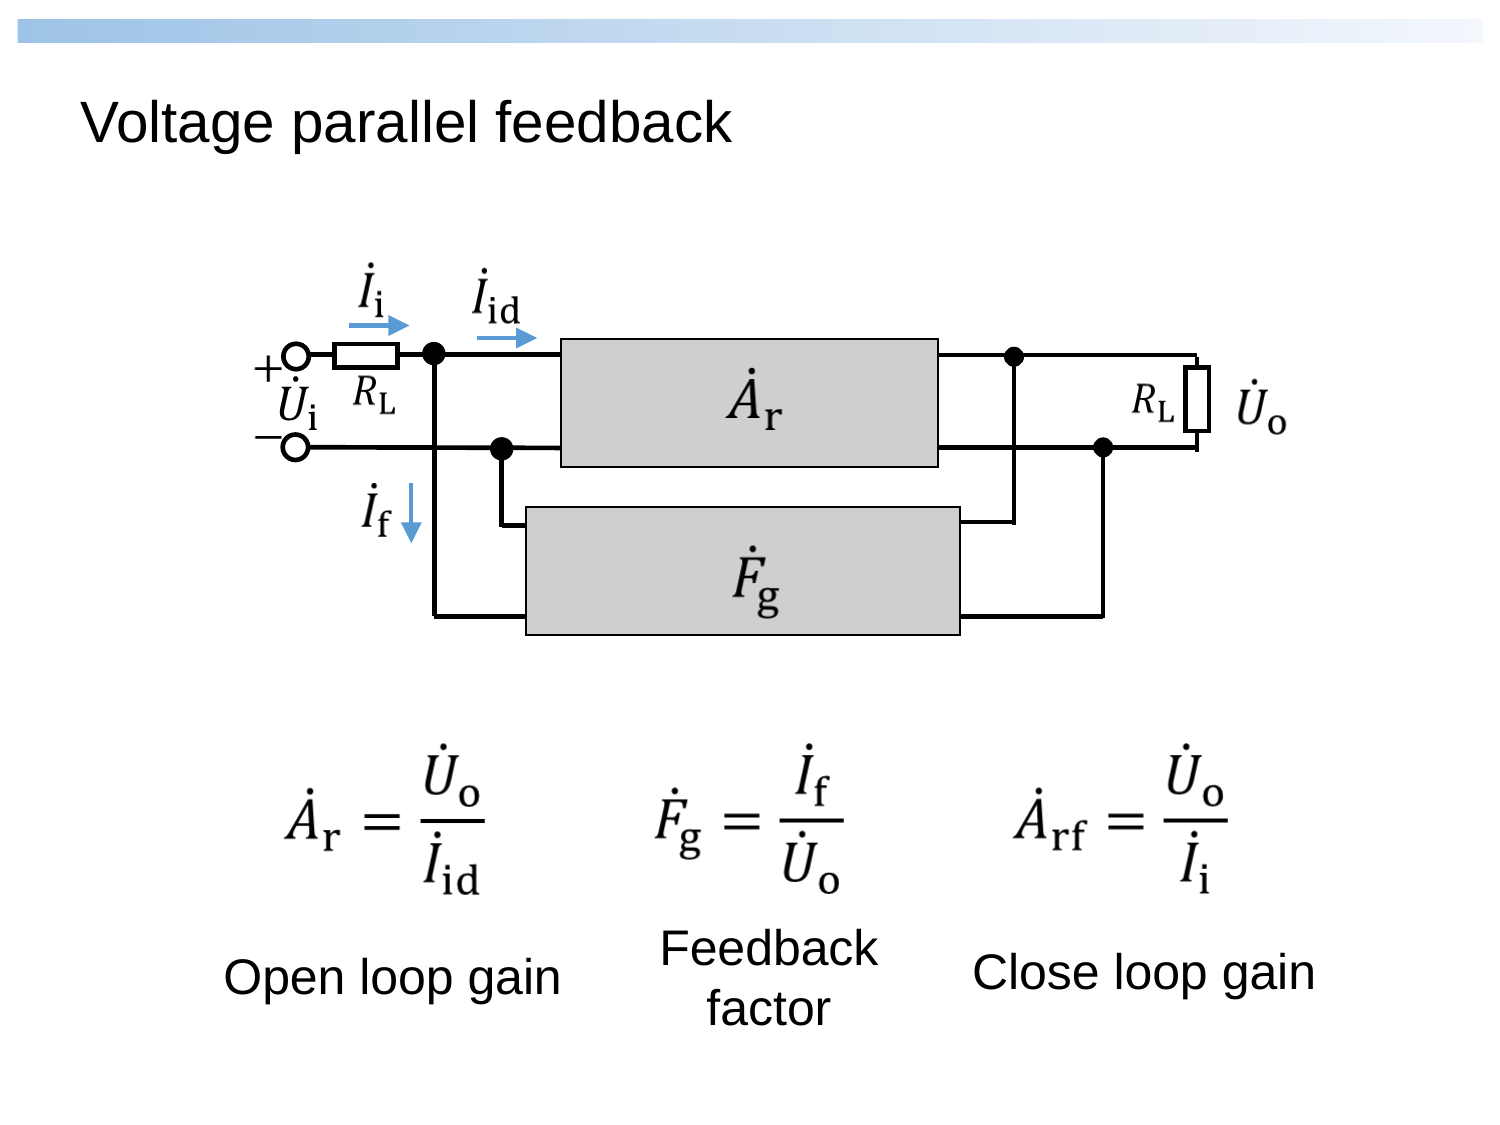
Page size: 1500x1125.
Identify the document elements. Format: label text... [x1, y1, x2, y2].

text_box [937, 346, 1326, 619]
text_box Voltage parallel feedback [65, 76, 875, 162]
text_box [525, 338, 961, 636]
text_box [218, 727, 568, 911]
text_box Close loop gain [957, 932, 1348, 1008]
text_box [954, 727, 1304, 904]
text_box [582, 727, 932, 904]
text_box [17, 18, 1483, 44]
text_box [241, 248, 562, 617]
text_box Feedback factor [578, 908, 960, 1044]
text_box Open loop gain [208, 936, 578, 1012]
